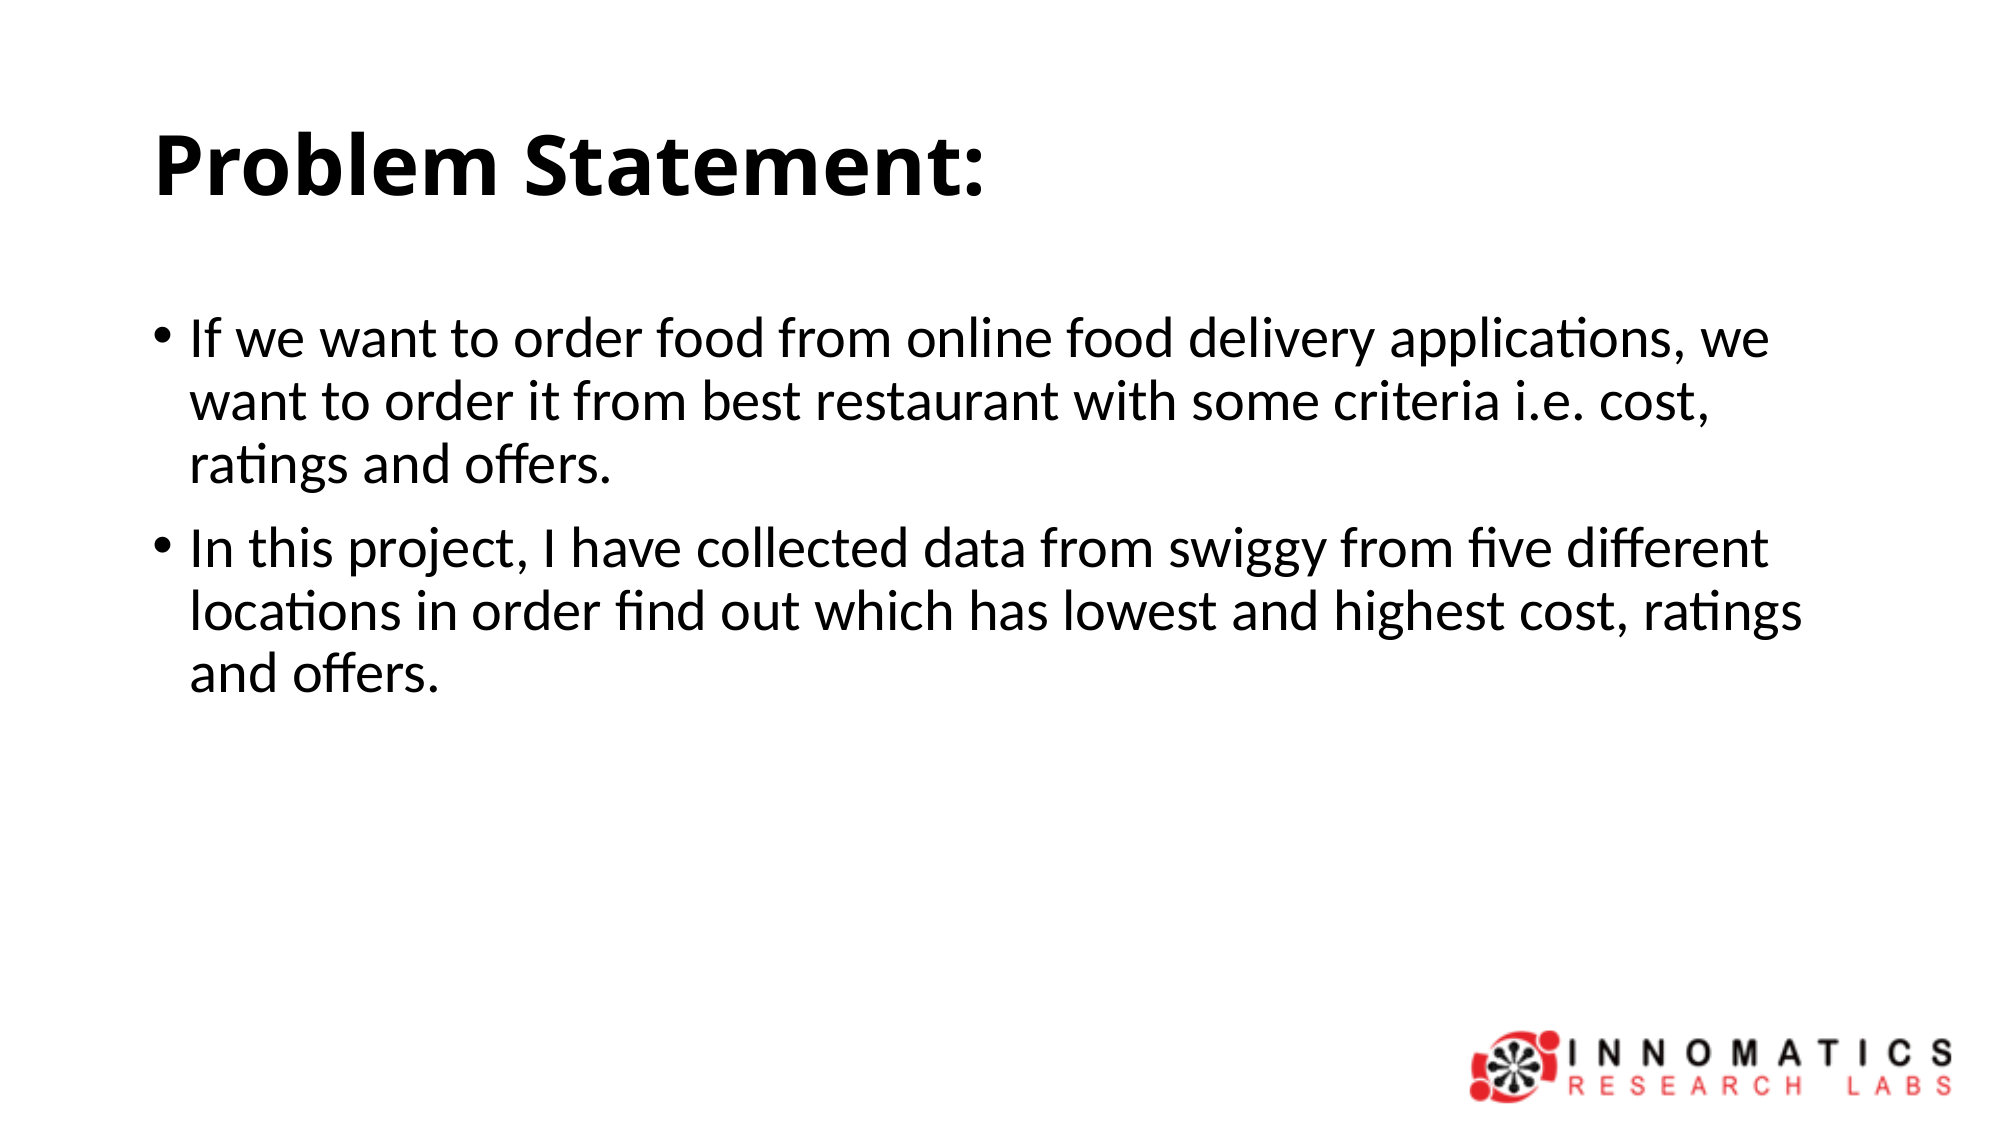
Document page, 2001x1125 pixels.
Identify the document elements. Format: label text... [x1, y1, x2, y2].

list If we want to order food from online food delivery applications, we want to order it from best restaurant with some criteria i.e. cost, ratings and offers. In this project, I have collected data from swiggy from five different locations in order find out which has lowest and highest cost, ratings and offers. [137, 299, 1863, 1014]
picture [1445, 1014, 1975, 1125]
title Problem Statement: [137, 59, 1863, 278]
